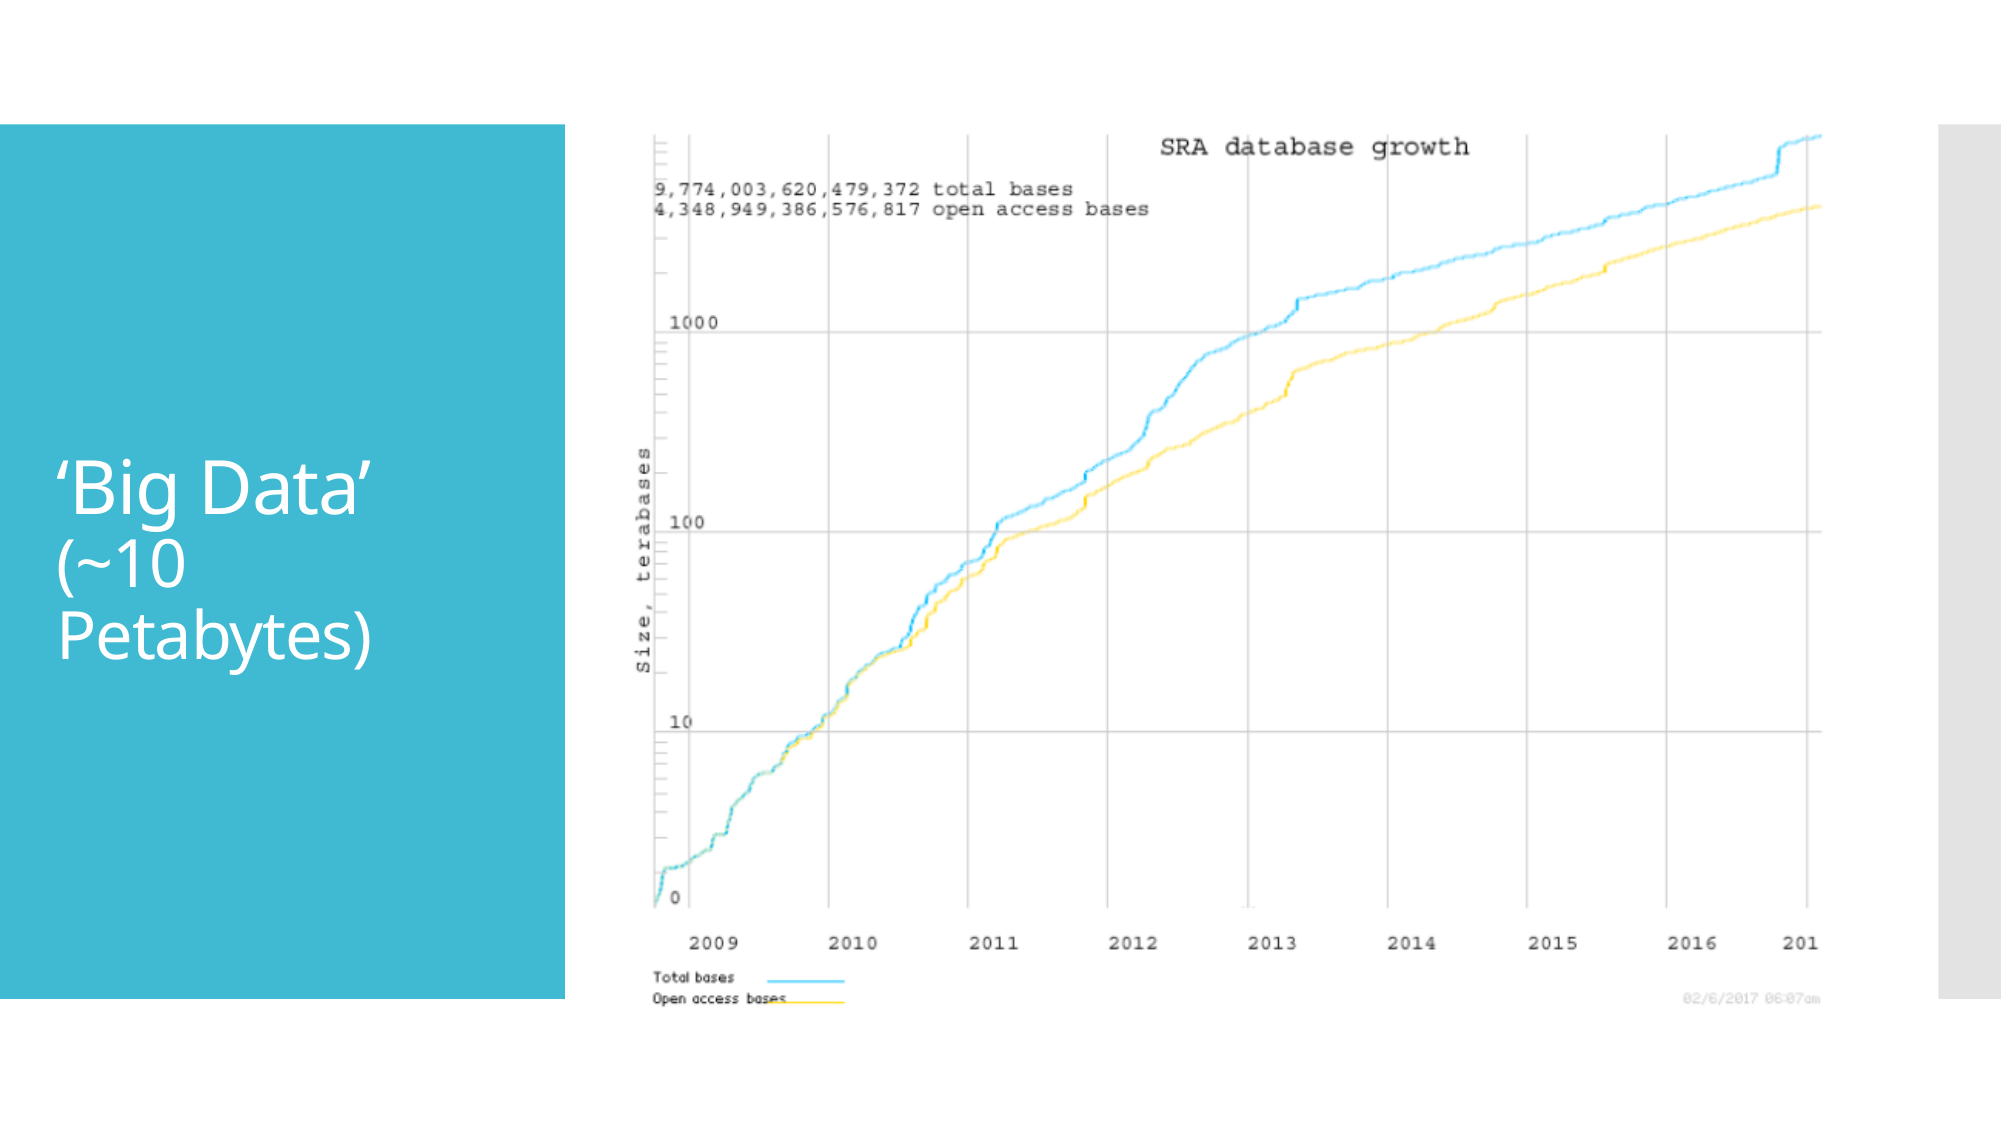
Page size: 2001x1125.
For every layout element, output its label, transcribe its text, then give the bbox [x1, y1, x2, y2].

title ‘Big Data’ (~10 Petabytes) [41, 184, 525, 940]
picture [622, 79, 1837, 1022]
